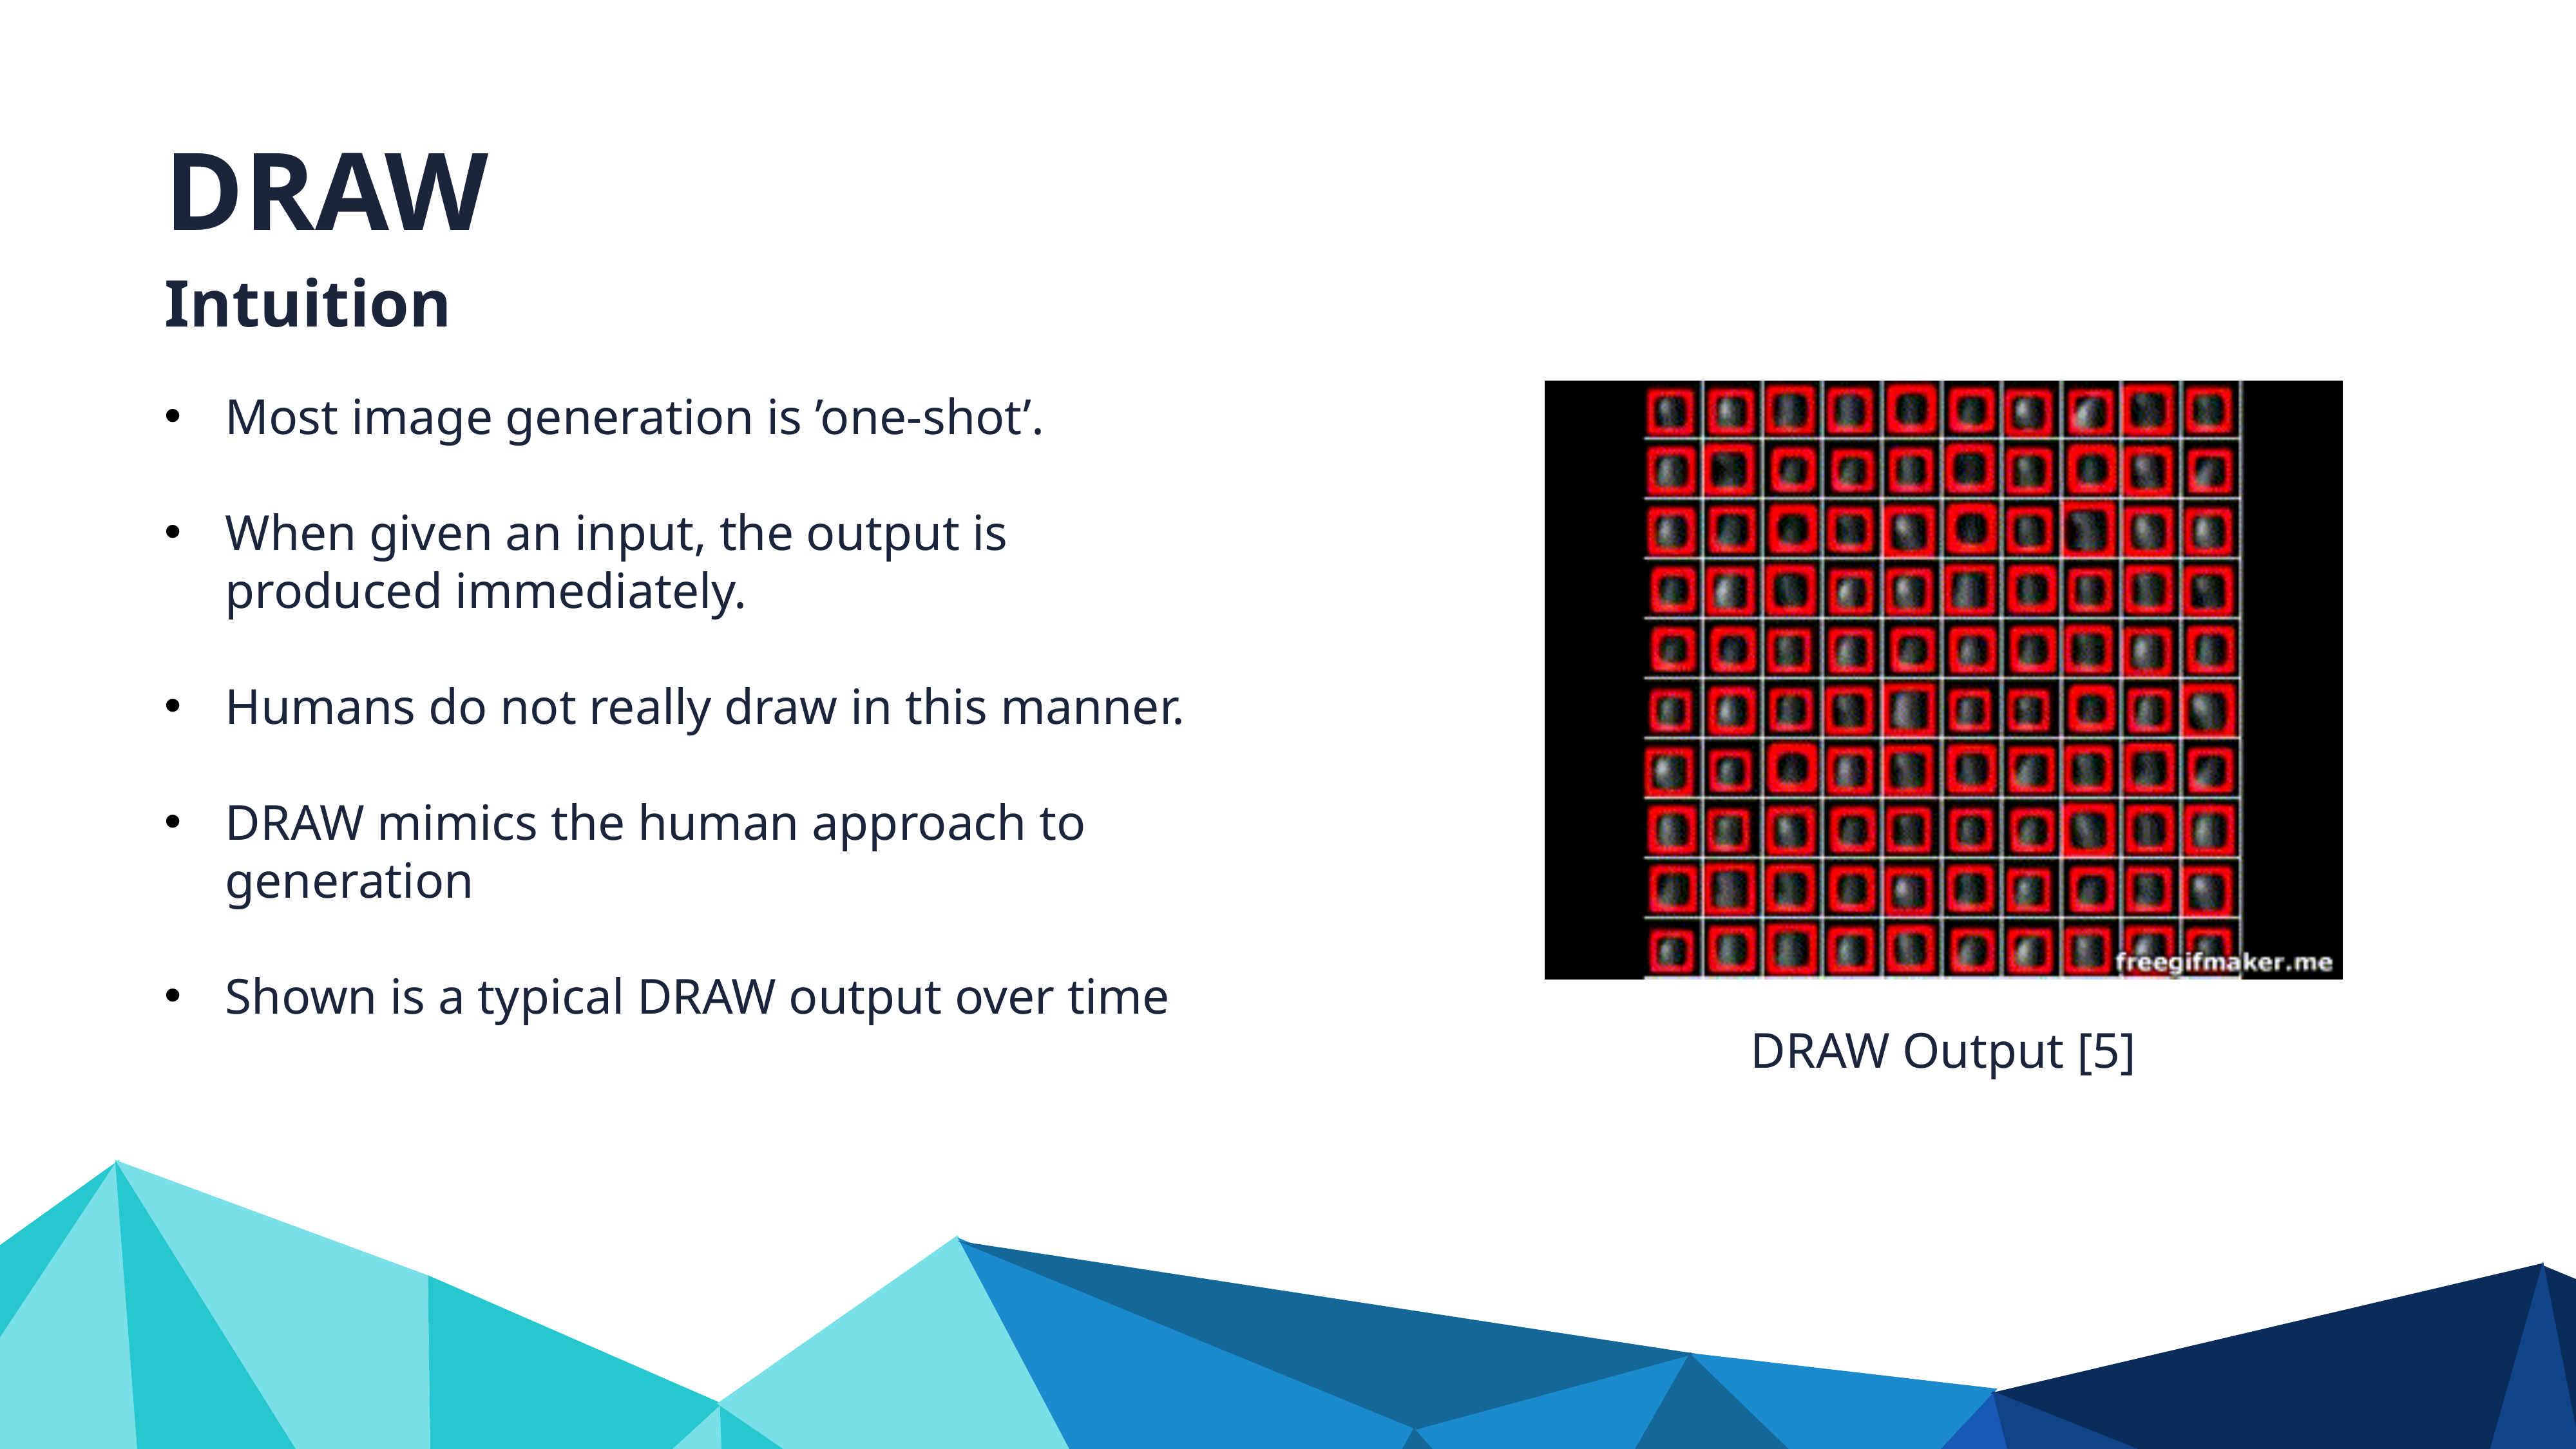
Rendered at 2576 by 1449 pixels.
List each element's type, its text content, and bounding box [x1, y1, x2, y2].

text_box Most image generation is ’one-shot’. When given an input, the output is produced immediately. Humans do not really draw in this manner. DRAW mimics the human approach to generation Shown is a typical DRAW output over time [155, 381, 1228, 1083]
text_box DRAW [155, 118, 1475, 258]
picture [1545, 381, 2343, 980]
text_box Intuition [155, 258, 1102, 346]
text_box DRAW Output [5] [1560, 1014, 2327, 1083]
